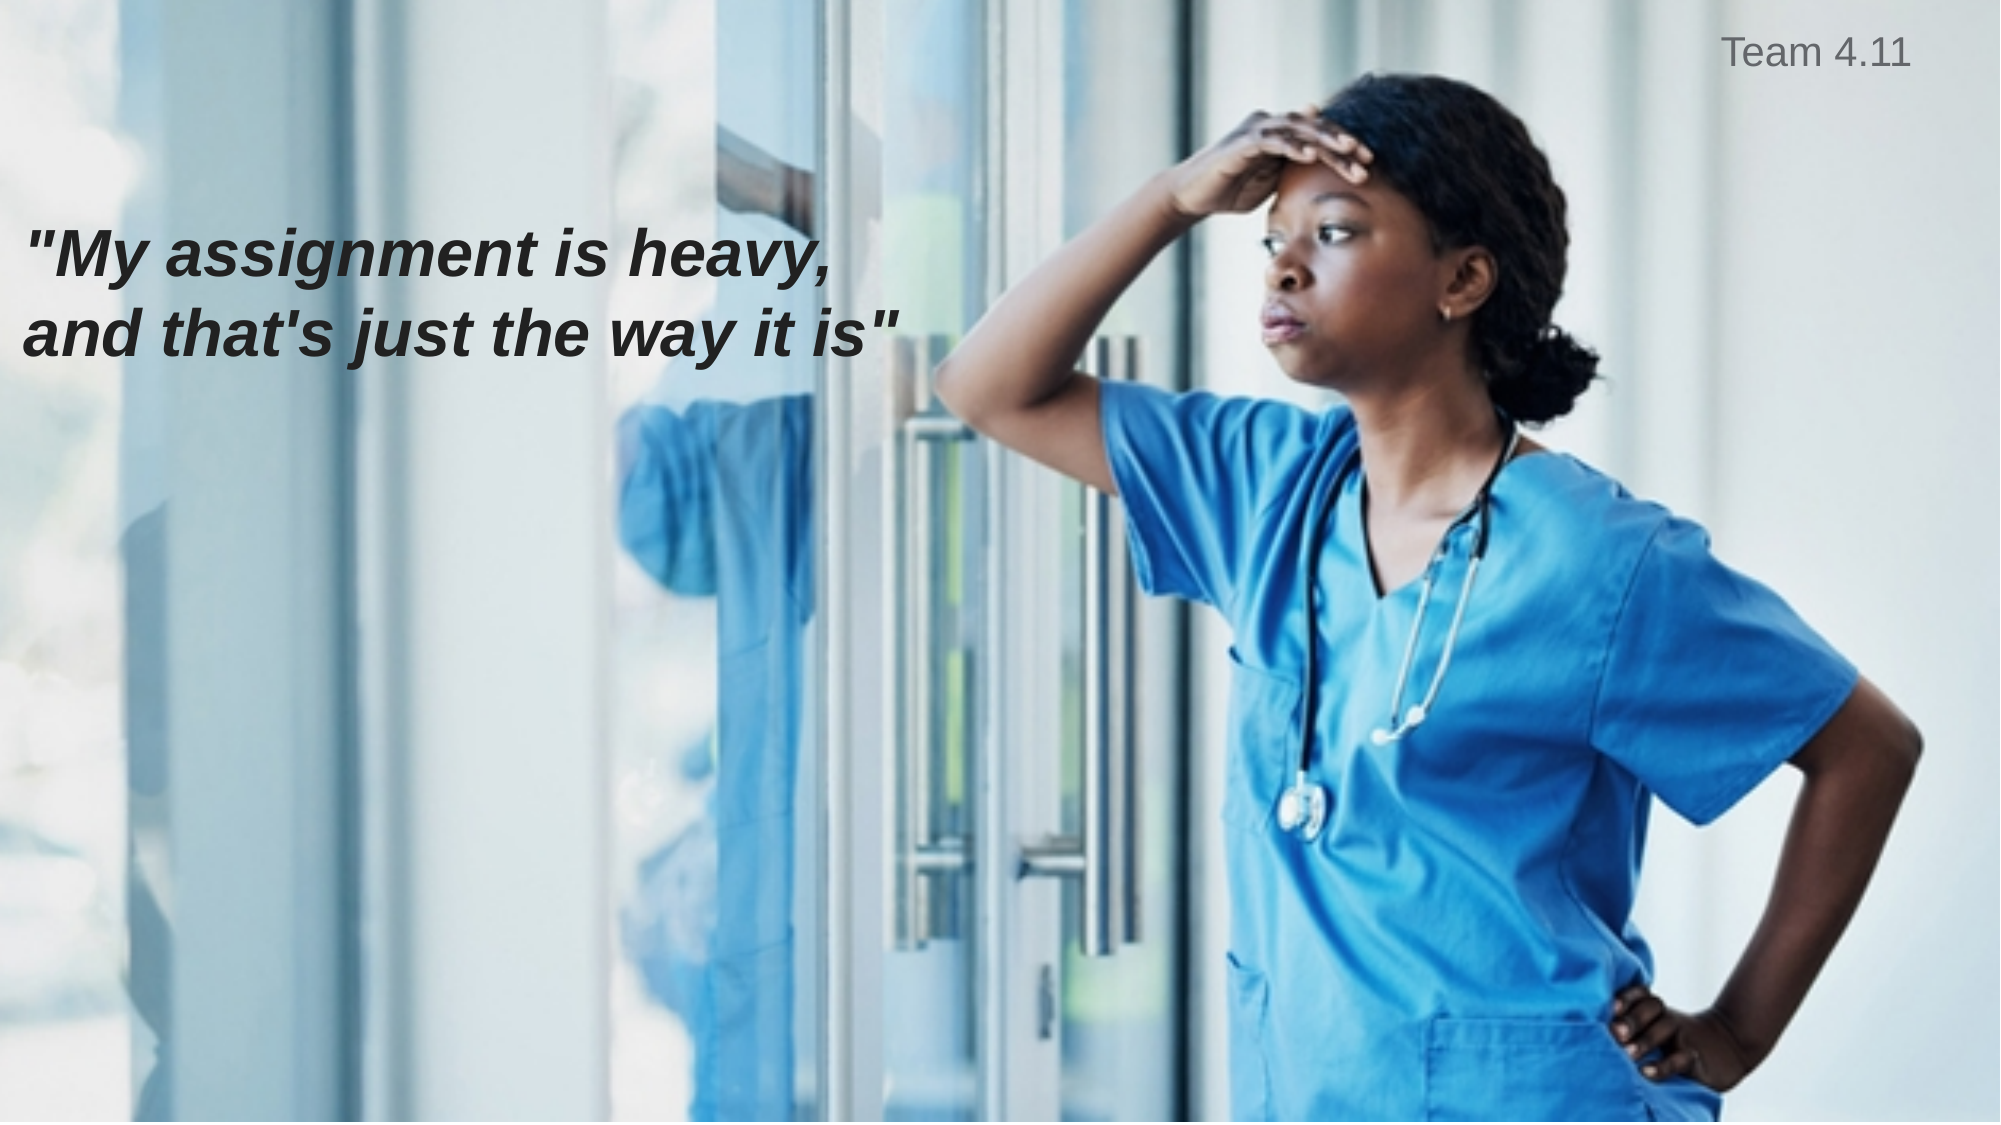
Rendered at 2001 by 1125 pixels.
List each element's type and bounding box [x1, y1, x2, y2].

list [0, 0, 2000, 1122]
